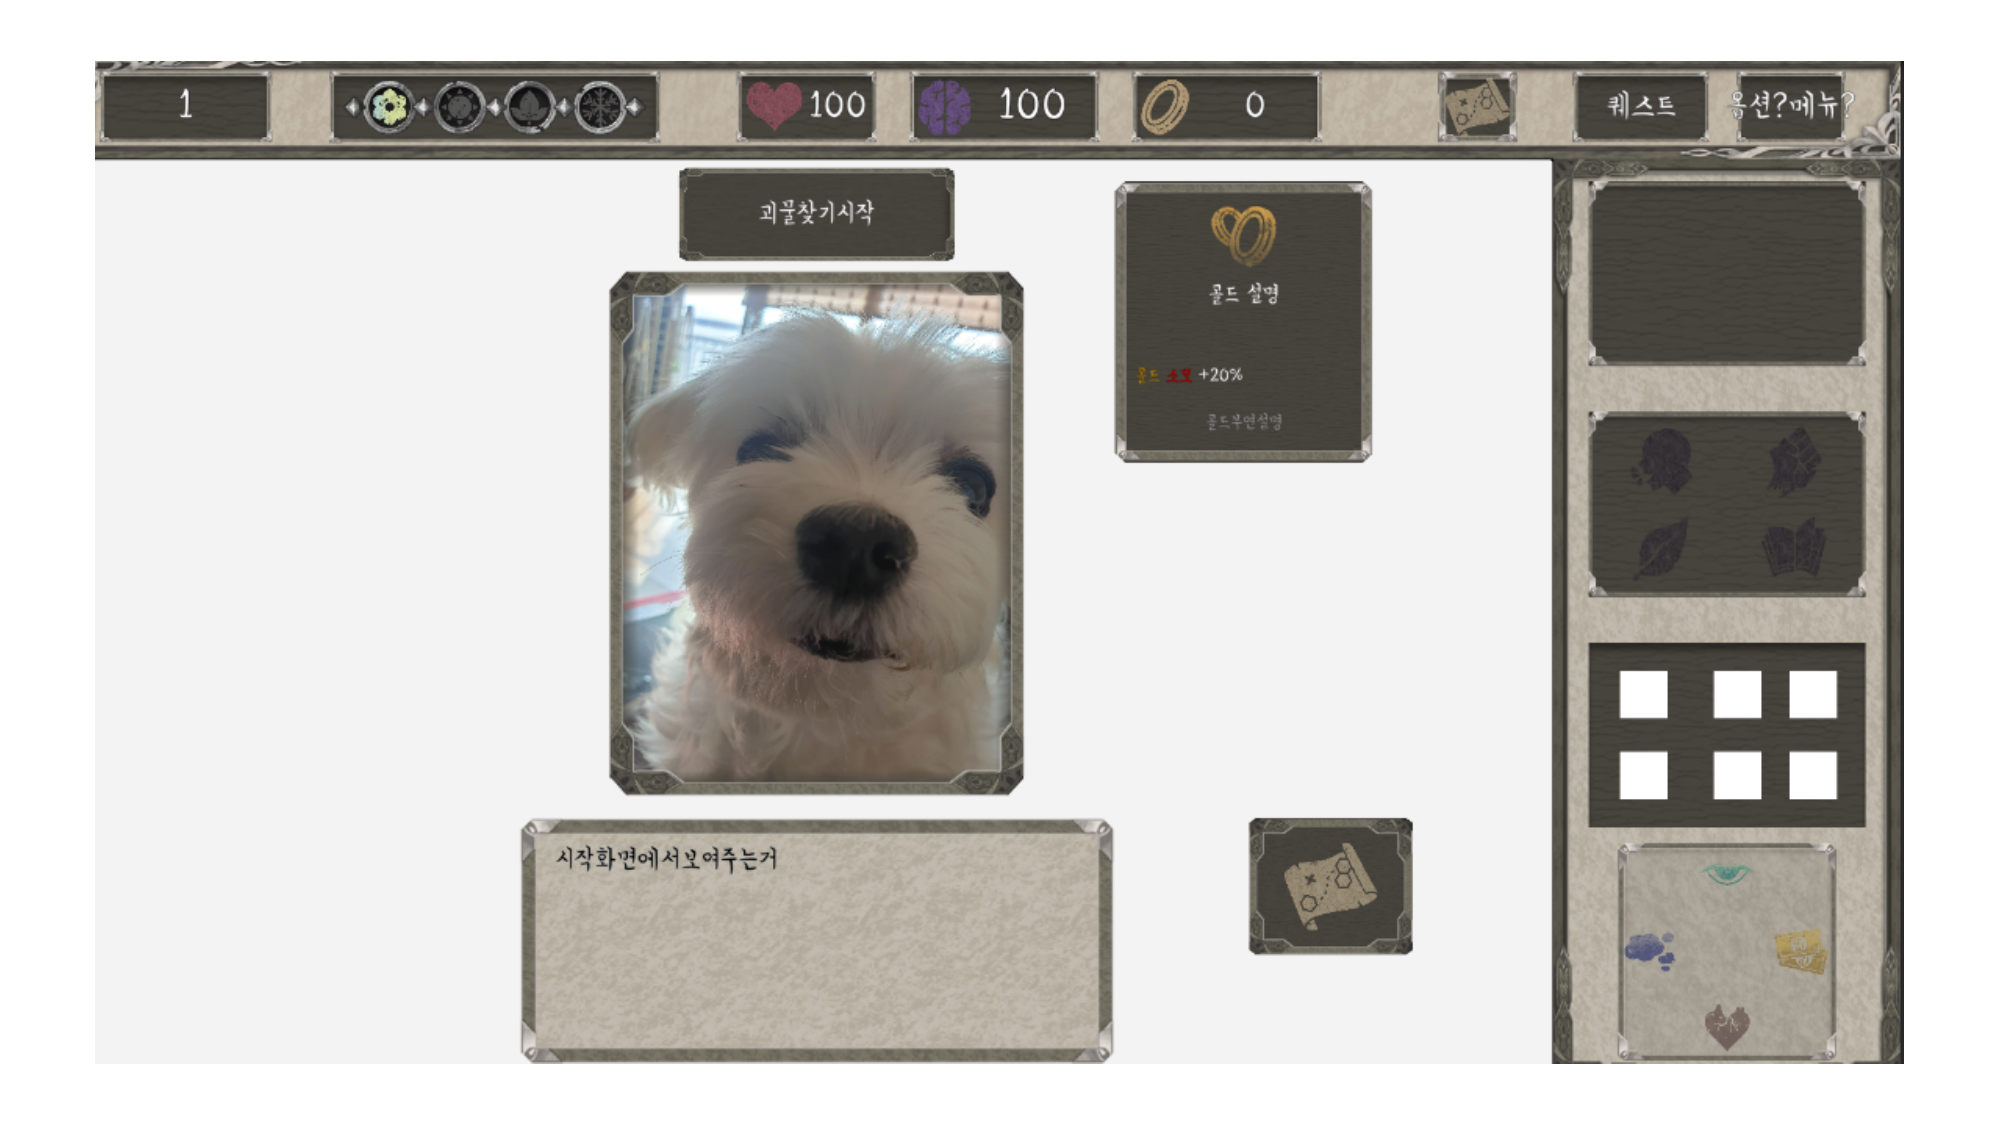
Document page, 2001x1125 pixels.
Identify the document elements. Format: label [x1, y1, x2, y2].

picture [95, 61, 1905, 1064]
